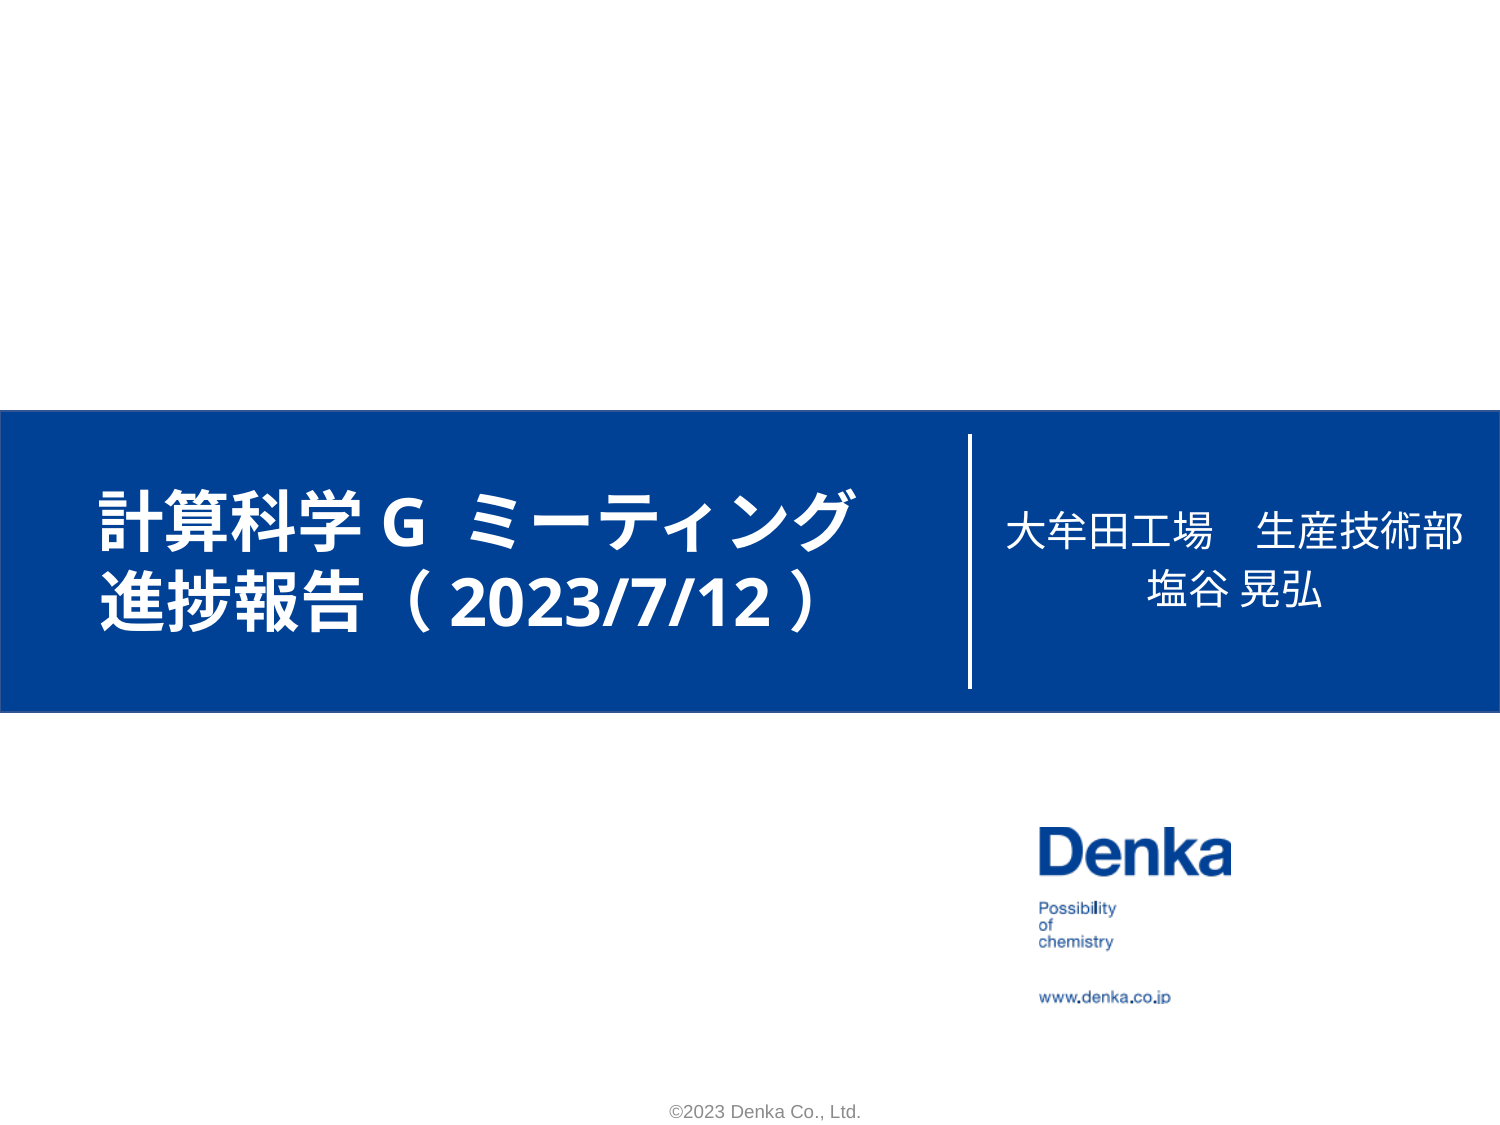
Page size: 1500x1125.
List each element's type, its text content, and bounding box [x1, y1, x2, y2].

title 計算科学G ミーティング 進捗報告（2023/7/12） [14, 409, 941, 711]
